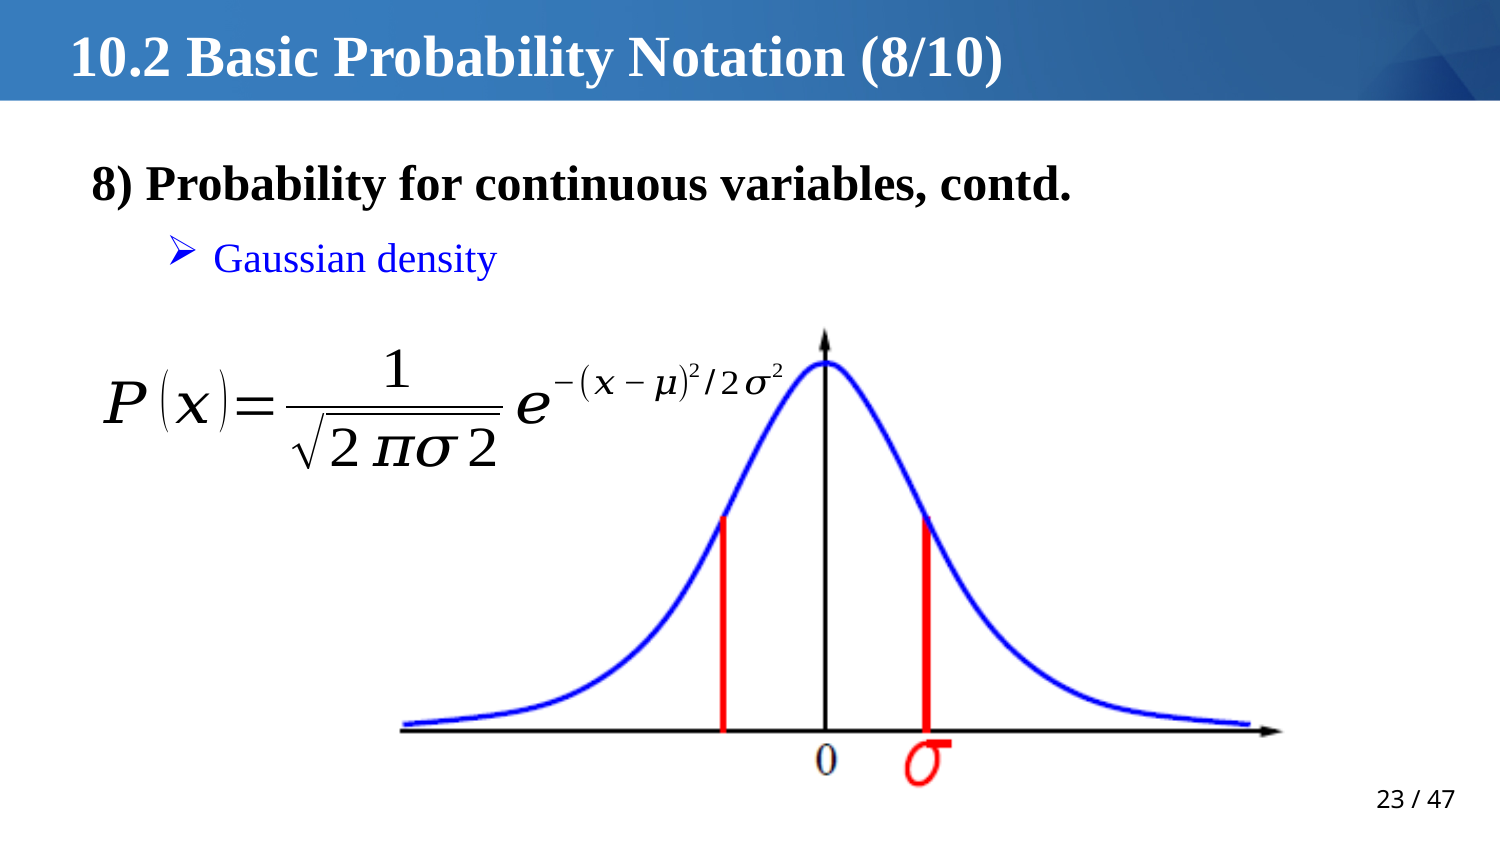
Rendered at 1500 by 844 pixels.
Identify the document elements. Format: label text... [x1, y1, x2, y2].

picture [0, 0, 1500, 103]
title 10.2 Basic Probability Notation (8/10) [55, 10, 1483, 95]
picture [371, 302, 1306, 802]
list 8) Probability for continuous variables, contd. Gaussian density [76, 127, 1471, 802]
